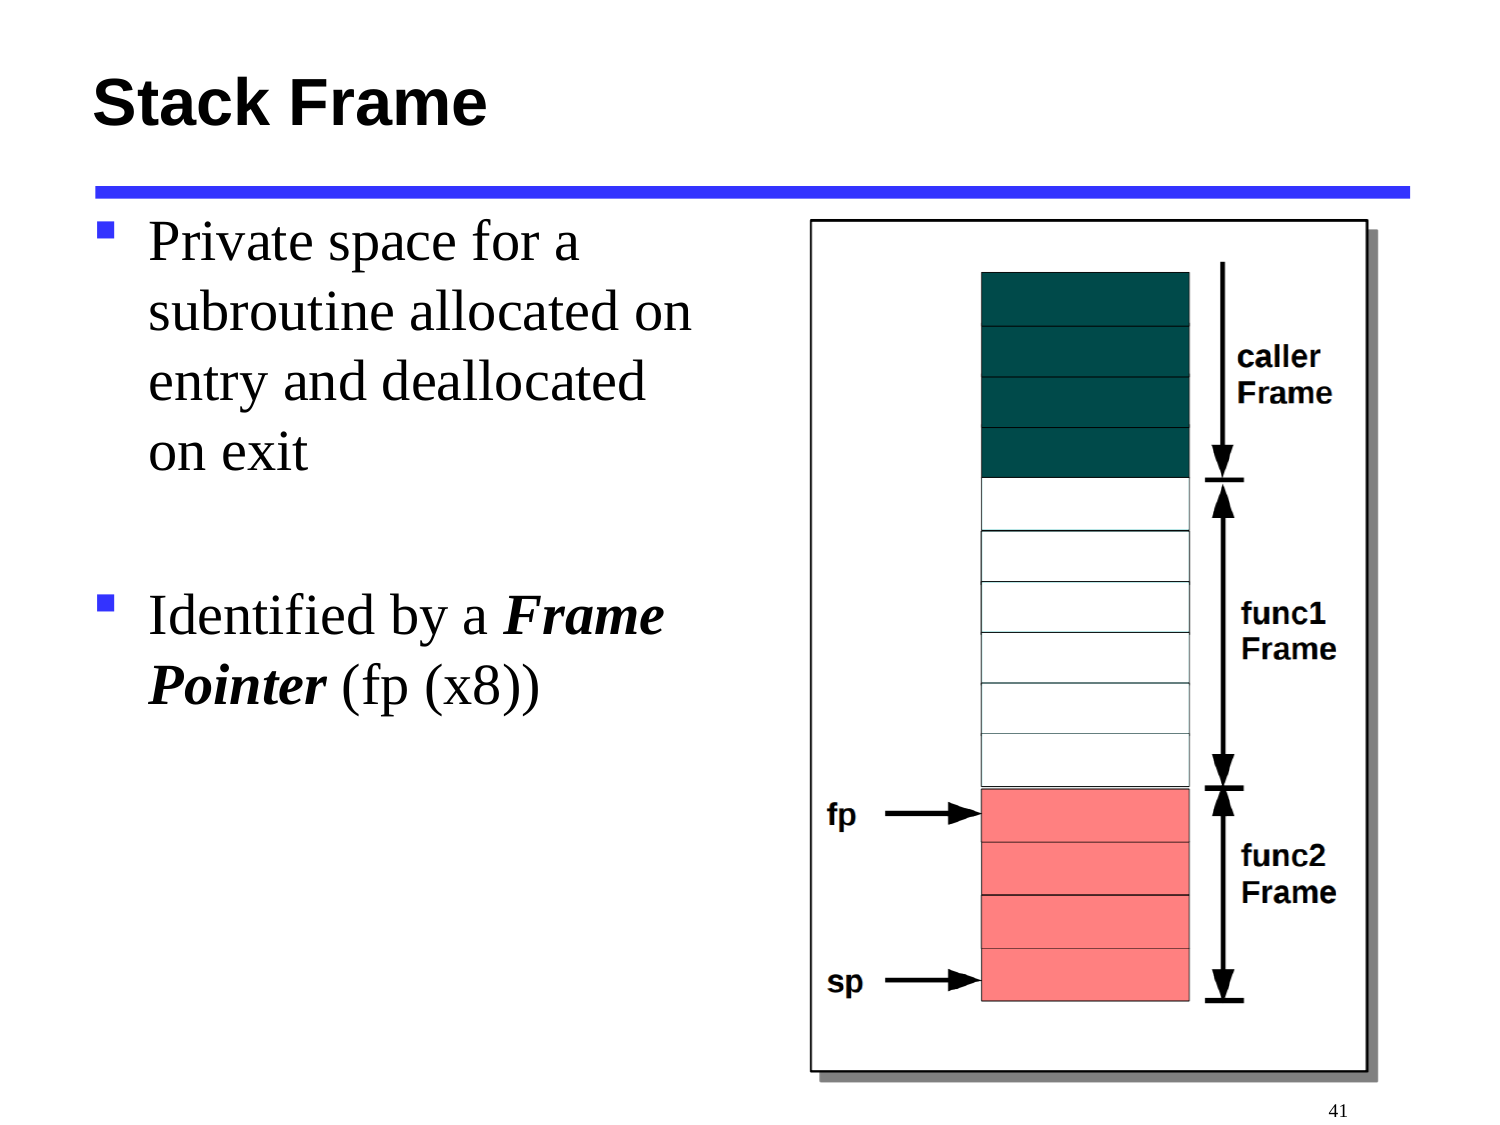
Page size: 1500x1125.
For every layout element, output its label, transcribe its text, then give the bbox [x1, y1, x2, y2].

list Private space for a subroutine allocated on entry and deallocated on exit Identified by a Frame Pointer (fp (x8)) [77, 195, 710, 1059]
picture [802, 206, 1387, 1098]
slide_number 41 [1185, 1068, 1500, 1125]
title Stack Frame [77, 15, 1432, 183]
